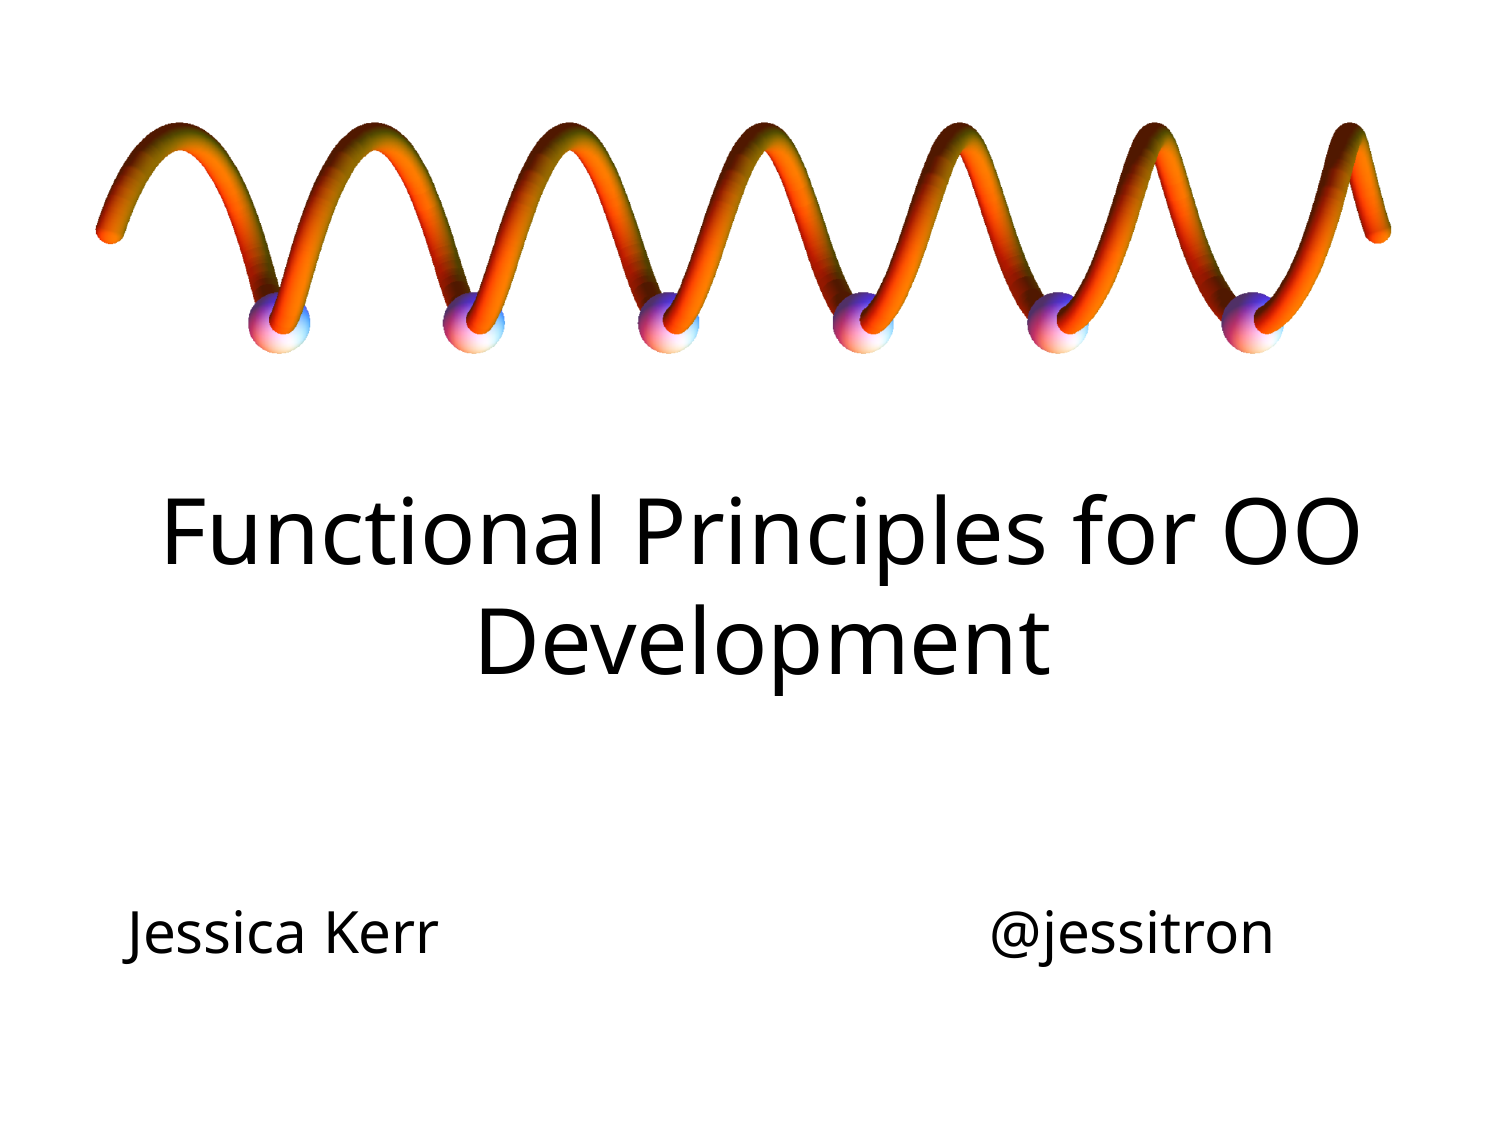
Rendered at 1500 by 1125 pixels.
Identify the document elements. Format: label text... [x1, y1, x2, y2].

text_box Jessica Kerr [112, 887, 563, 973]
text_box @jessitron [974, 887, 1338, 973]
picture [64, 0, 1467, 941]
title Functional Principles for OO Development [62, 462, 634, 704]
title Functional Principles for OO Development [897, 462, 1463, 704]
